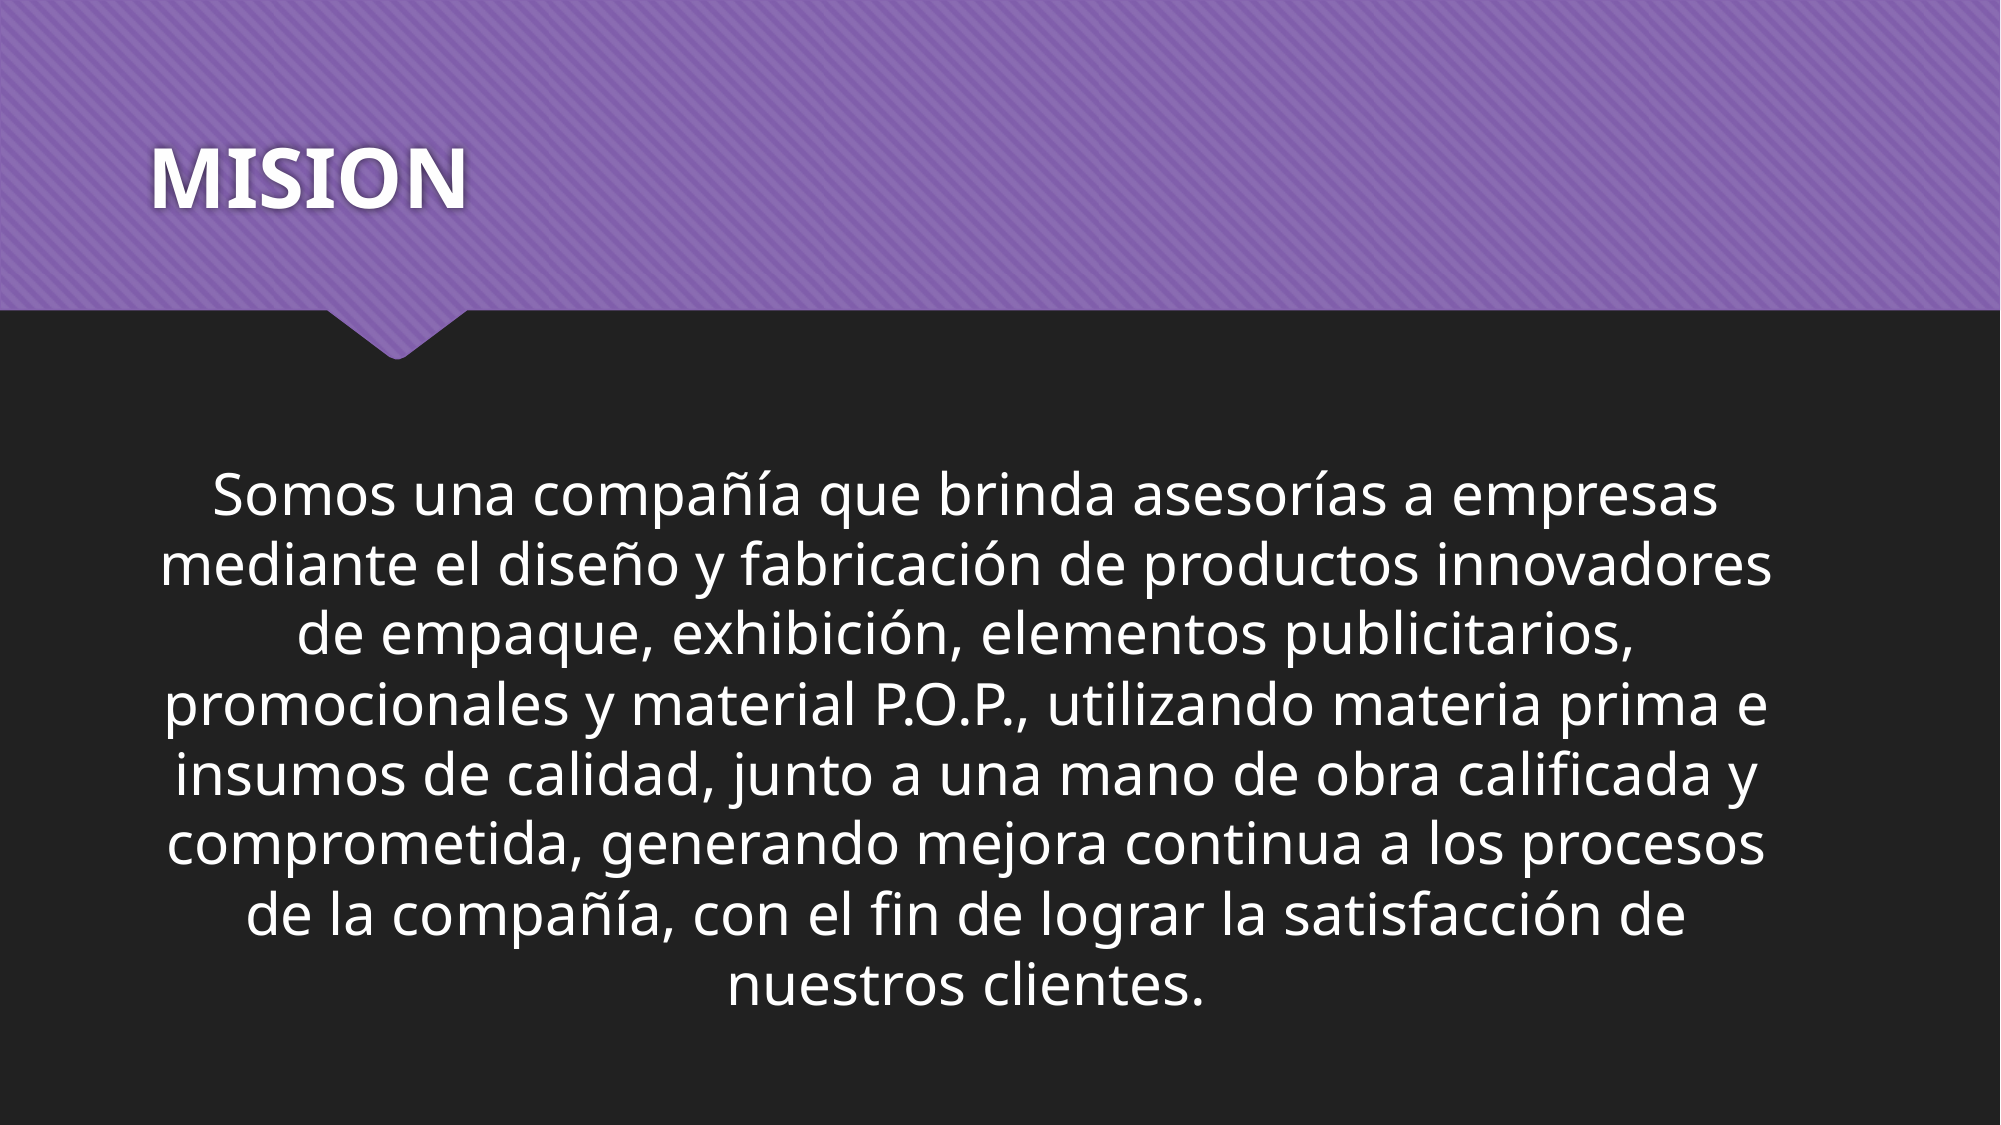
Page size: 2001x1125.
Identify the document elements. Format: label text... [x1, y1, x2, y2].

text_box Somos una compañía que brinda asesorías a empresas mediante el diseño y fabricación de productos innovadores de empaque, exhibición, elementos publicitarios, promocionales y material P.O.P., utilizando materia prima e insumos de calidad, junto a una mano de obra calificada y comprometida, generando mejora continua a los procesos de la compañía, con el fin de lograr la satisfacción de nuestros clientes. [132, 449, 1800, 1024]
title MISION [132, 73, 1868, 233]
